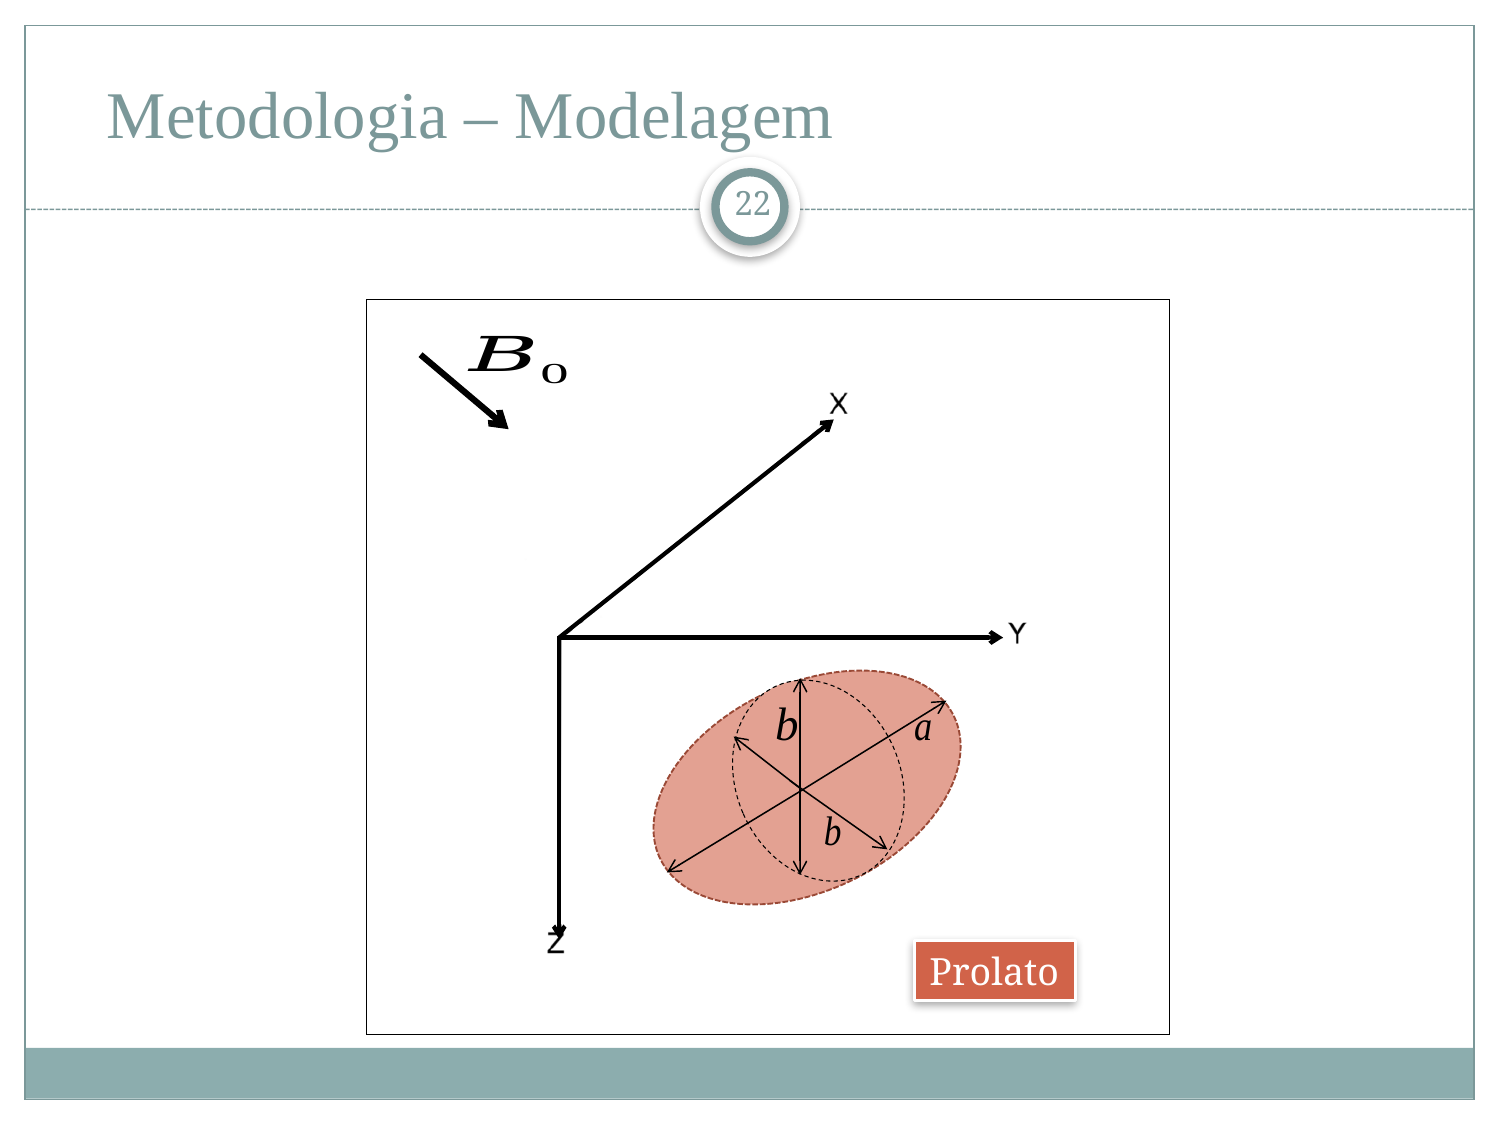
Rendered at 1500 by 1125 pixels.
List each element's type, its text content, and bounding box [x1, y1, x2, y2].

picture [365, 298, 1171, 1035]
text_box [420, 354, 509, 430]
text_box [643, 676, 971, 891]
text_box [769, 693, 817, 769]
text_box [558, 419, 834, 637]
title Metodologia – Modelagem [92, 55, 1386, 160]
slide_number 22 [715, 168, 791, 241]
